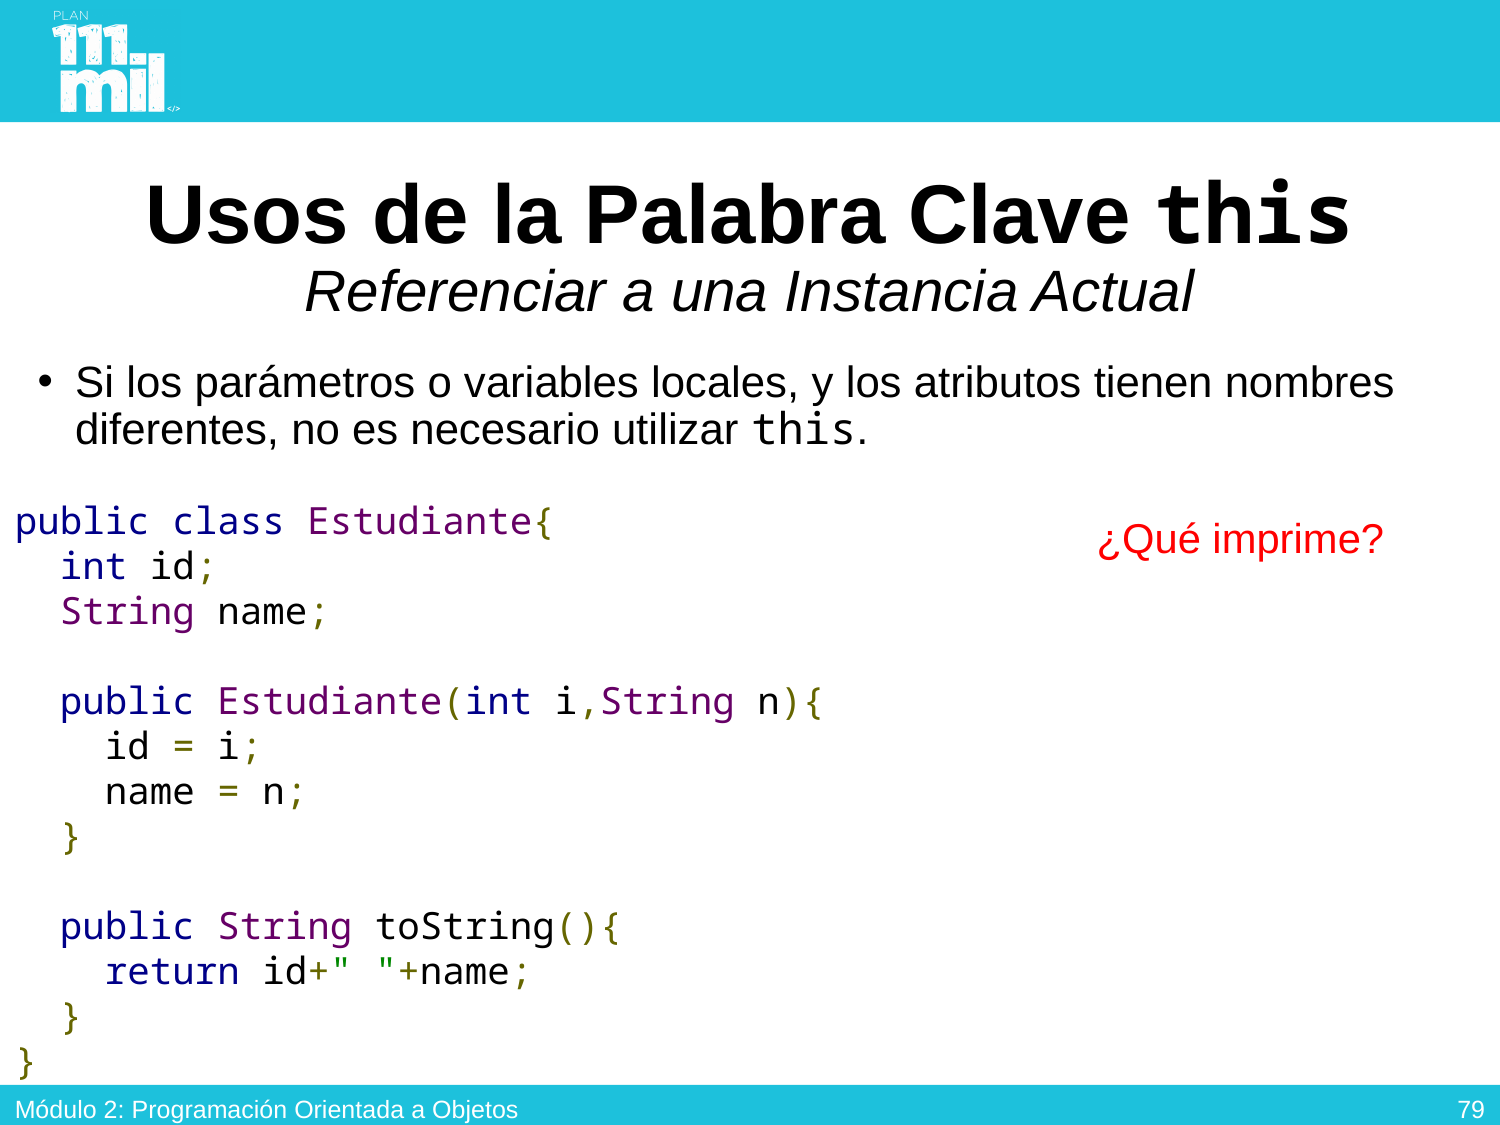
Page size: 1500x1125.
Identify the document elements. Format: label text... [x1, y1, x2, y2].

text_box public class Estudiante{ int id; String name; public Estudiante(int i,String n){ id = i; name = n; } public String toString(){ return id+" "+name; } } [0, 490, 1168, 1090]
slide_number 78 [1162, 1078, 1500, 1125]
list Si los parámetros o variables locales, y los atributos tienen nombres diferentes, no es necesario utilizar this. [22, 352, 1500, 1067]
title Usos de la Palabra Clave this Referenciar a una Instancia Actual [103, 147, 1397, 348]
text_box ¿Qué imprime? [1052, 504, 1429, 570]
footer Módulo 2: Programación Orientada a Objetos [0, 1078, 560, 1125]
